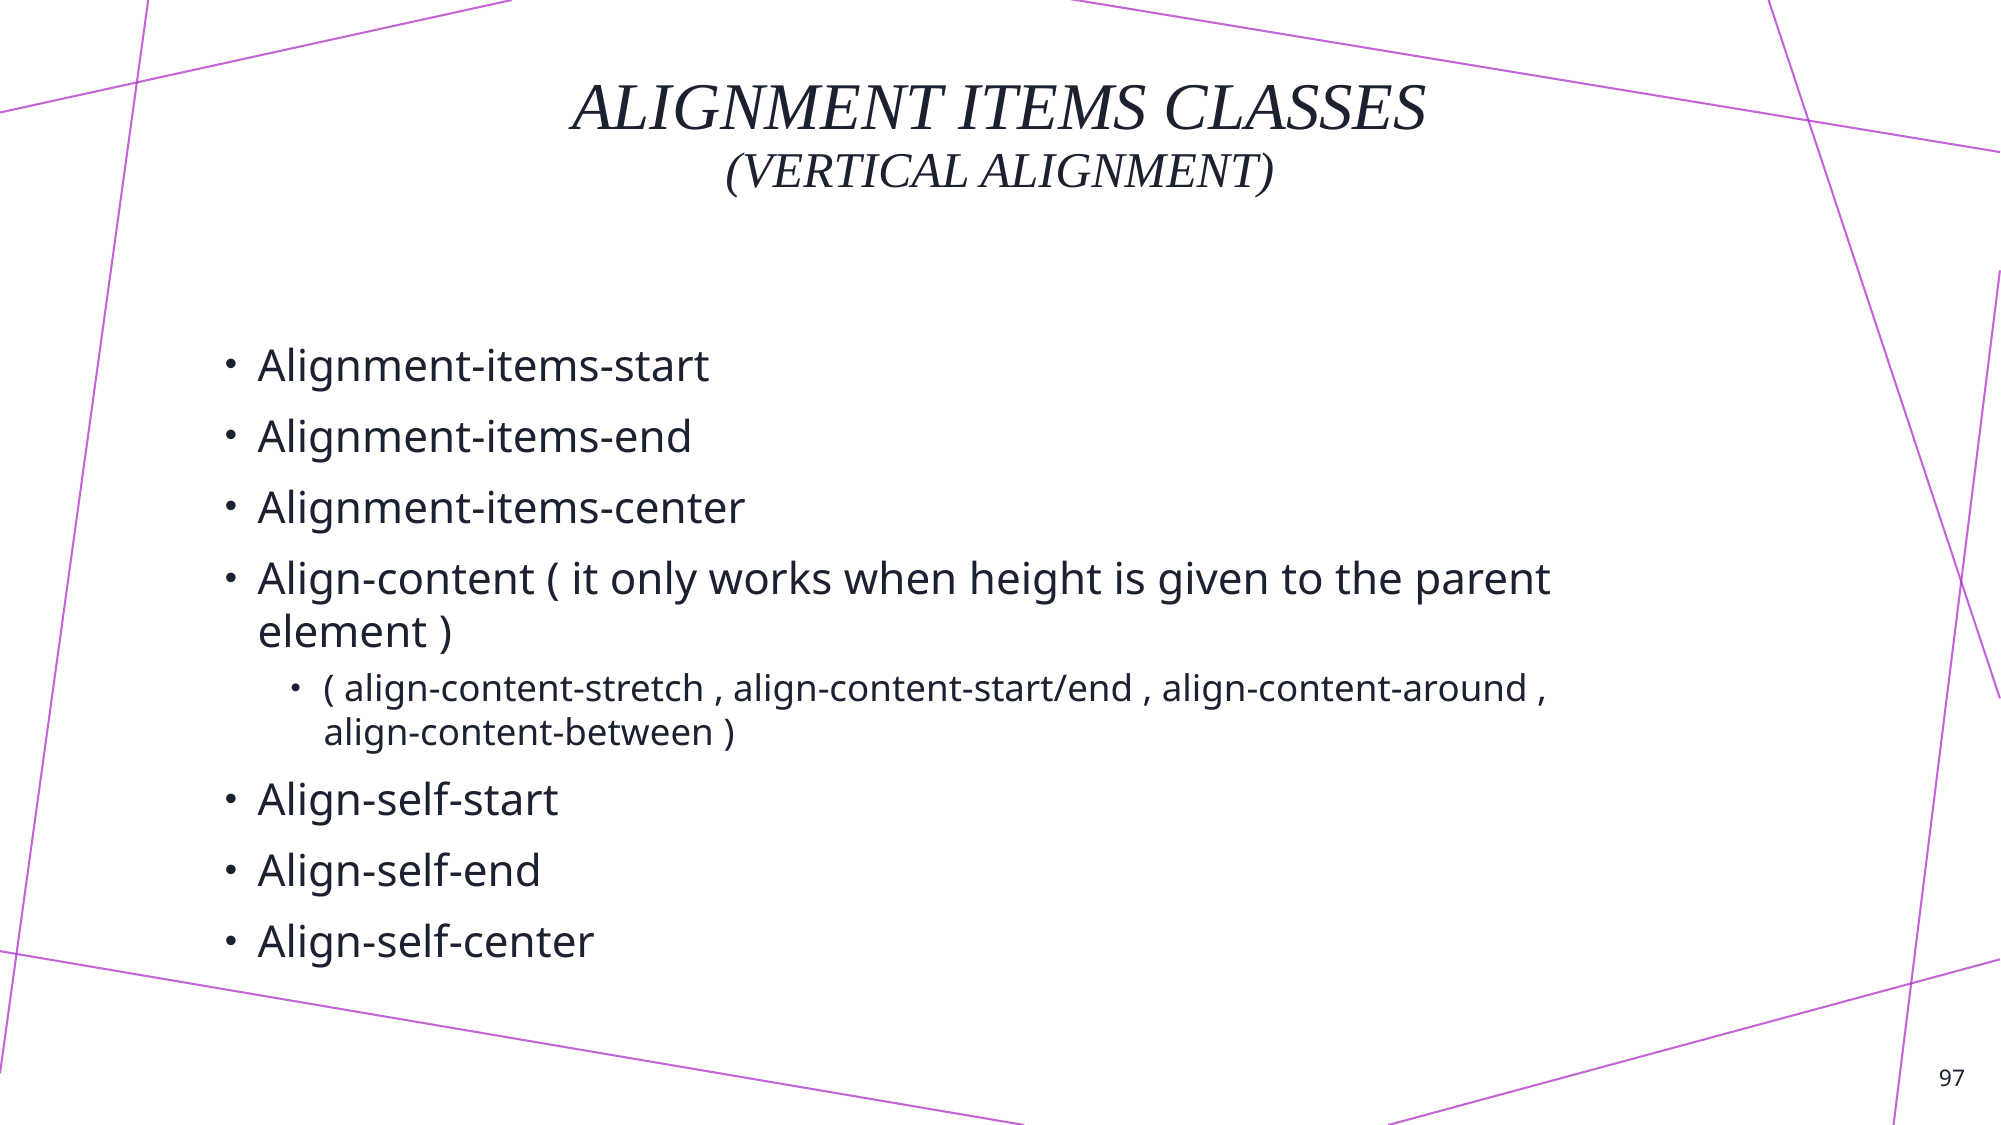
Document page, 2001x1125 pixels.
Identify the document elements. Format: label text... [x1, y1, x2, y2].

slide_number 97 [1903, 1049, 1981, 1110]
list Alignment-items-start Alignment-items-end Alignment-items-center Align-content ( it only works when height is given to the parent element ) ( align-content-stretch , align-content-start/end , align-content-around , align-content-between ) Align-self-start Align-self-end Align-self-center [209, 329, 1667, 976]
title Alignment items classes (vertical alignment) [232, 52, 1768, 219]
